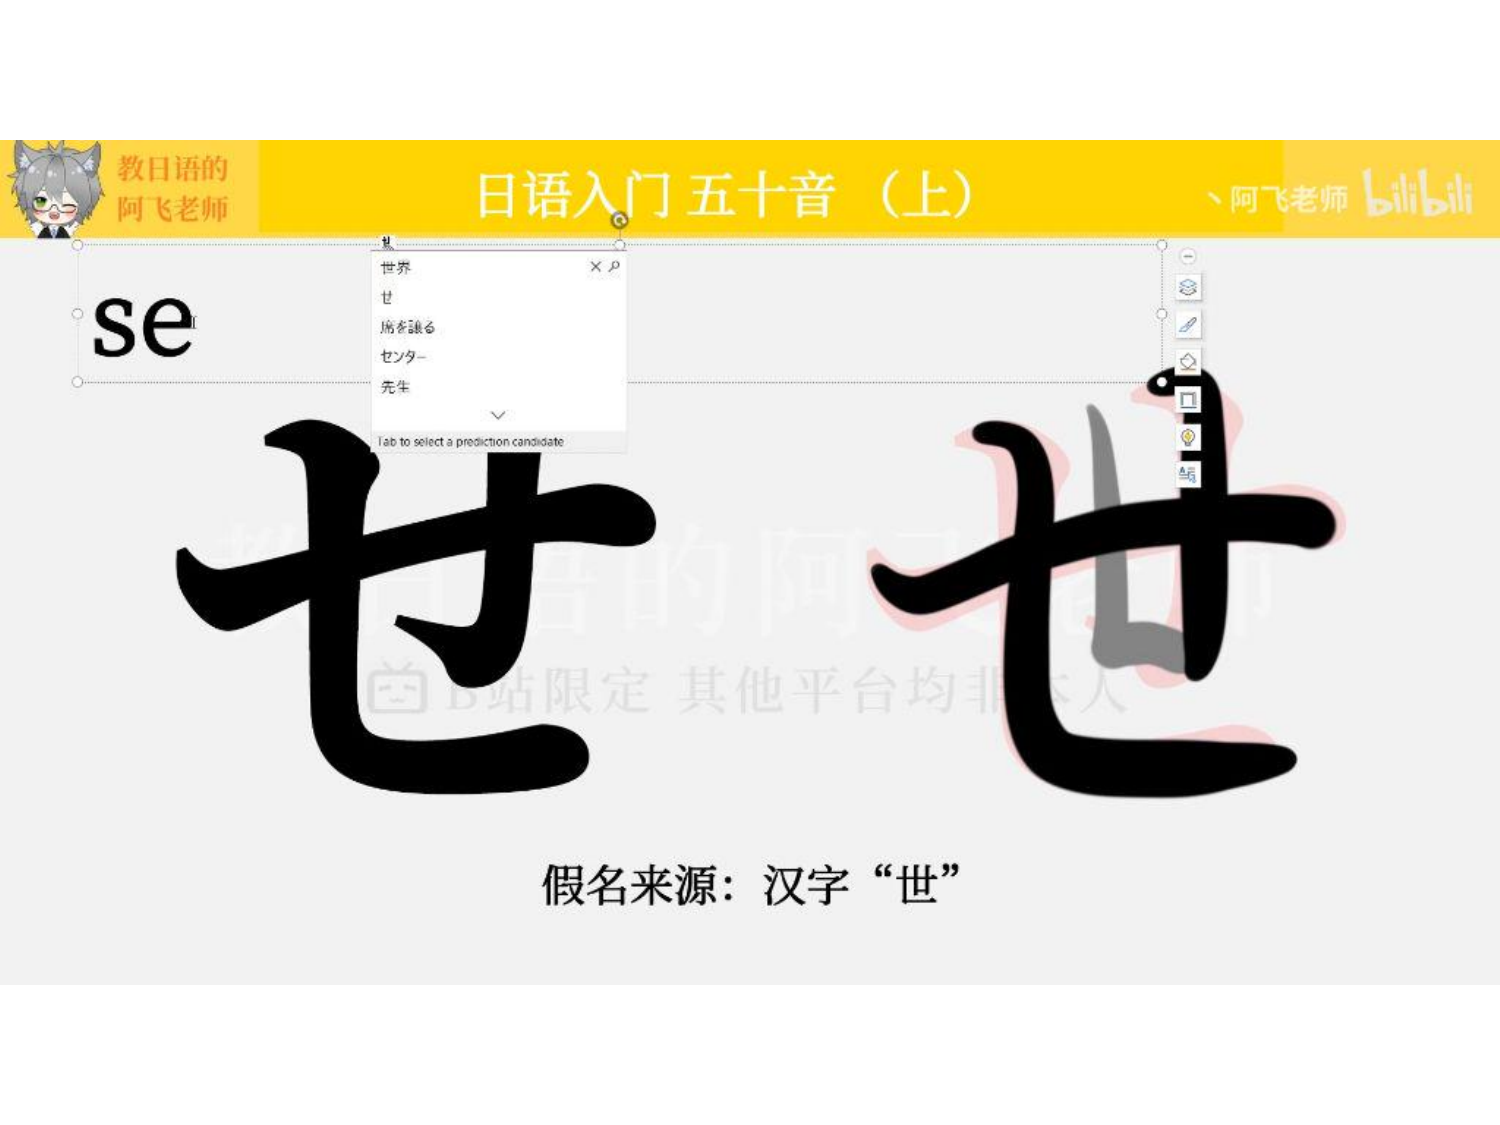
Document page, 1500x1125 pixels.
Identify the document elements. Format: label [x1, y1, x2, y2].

picture [0, 140, 1500, 985]
